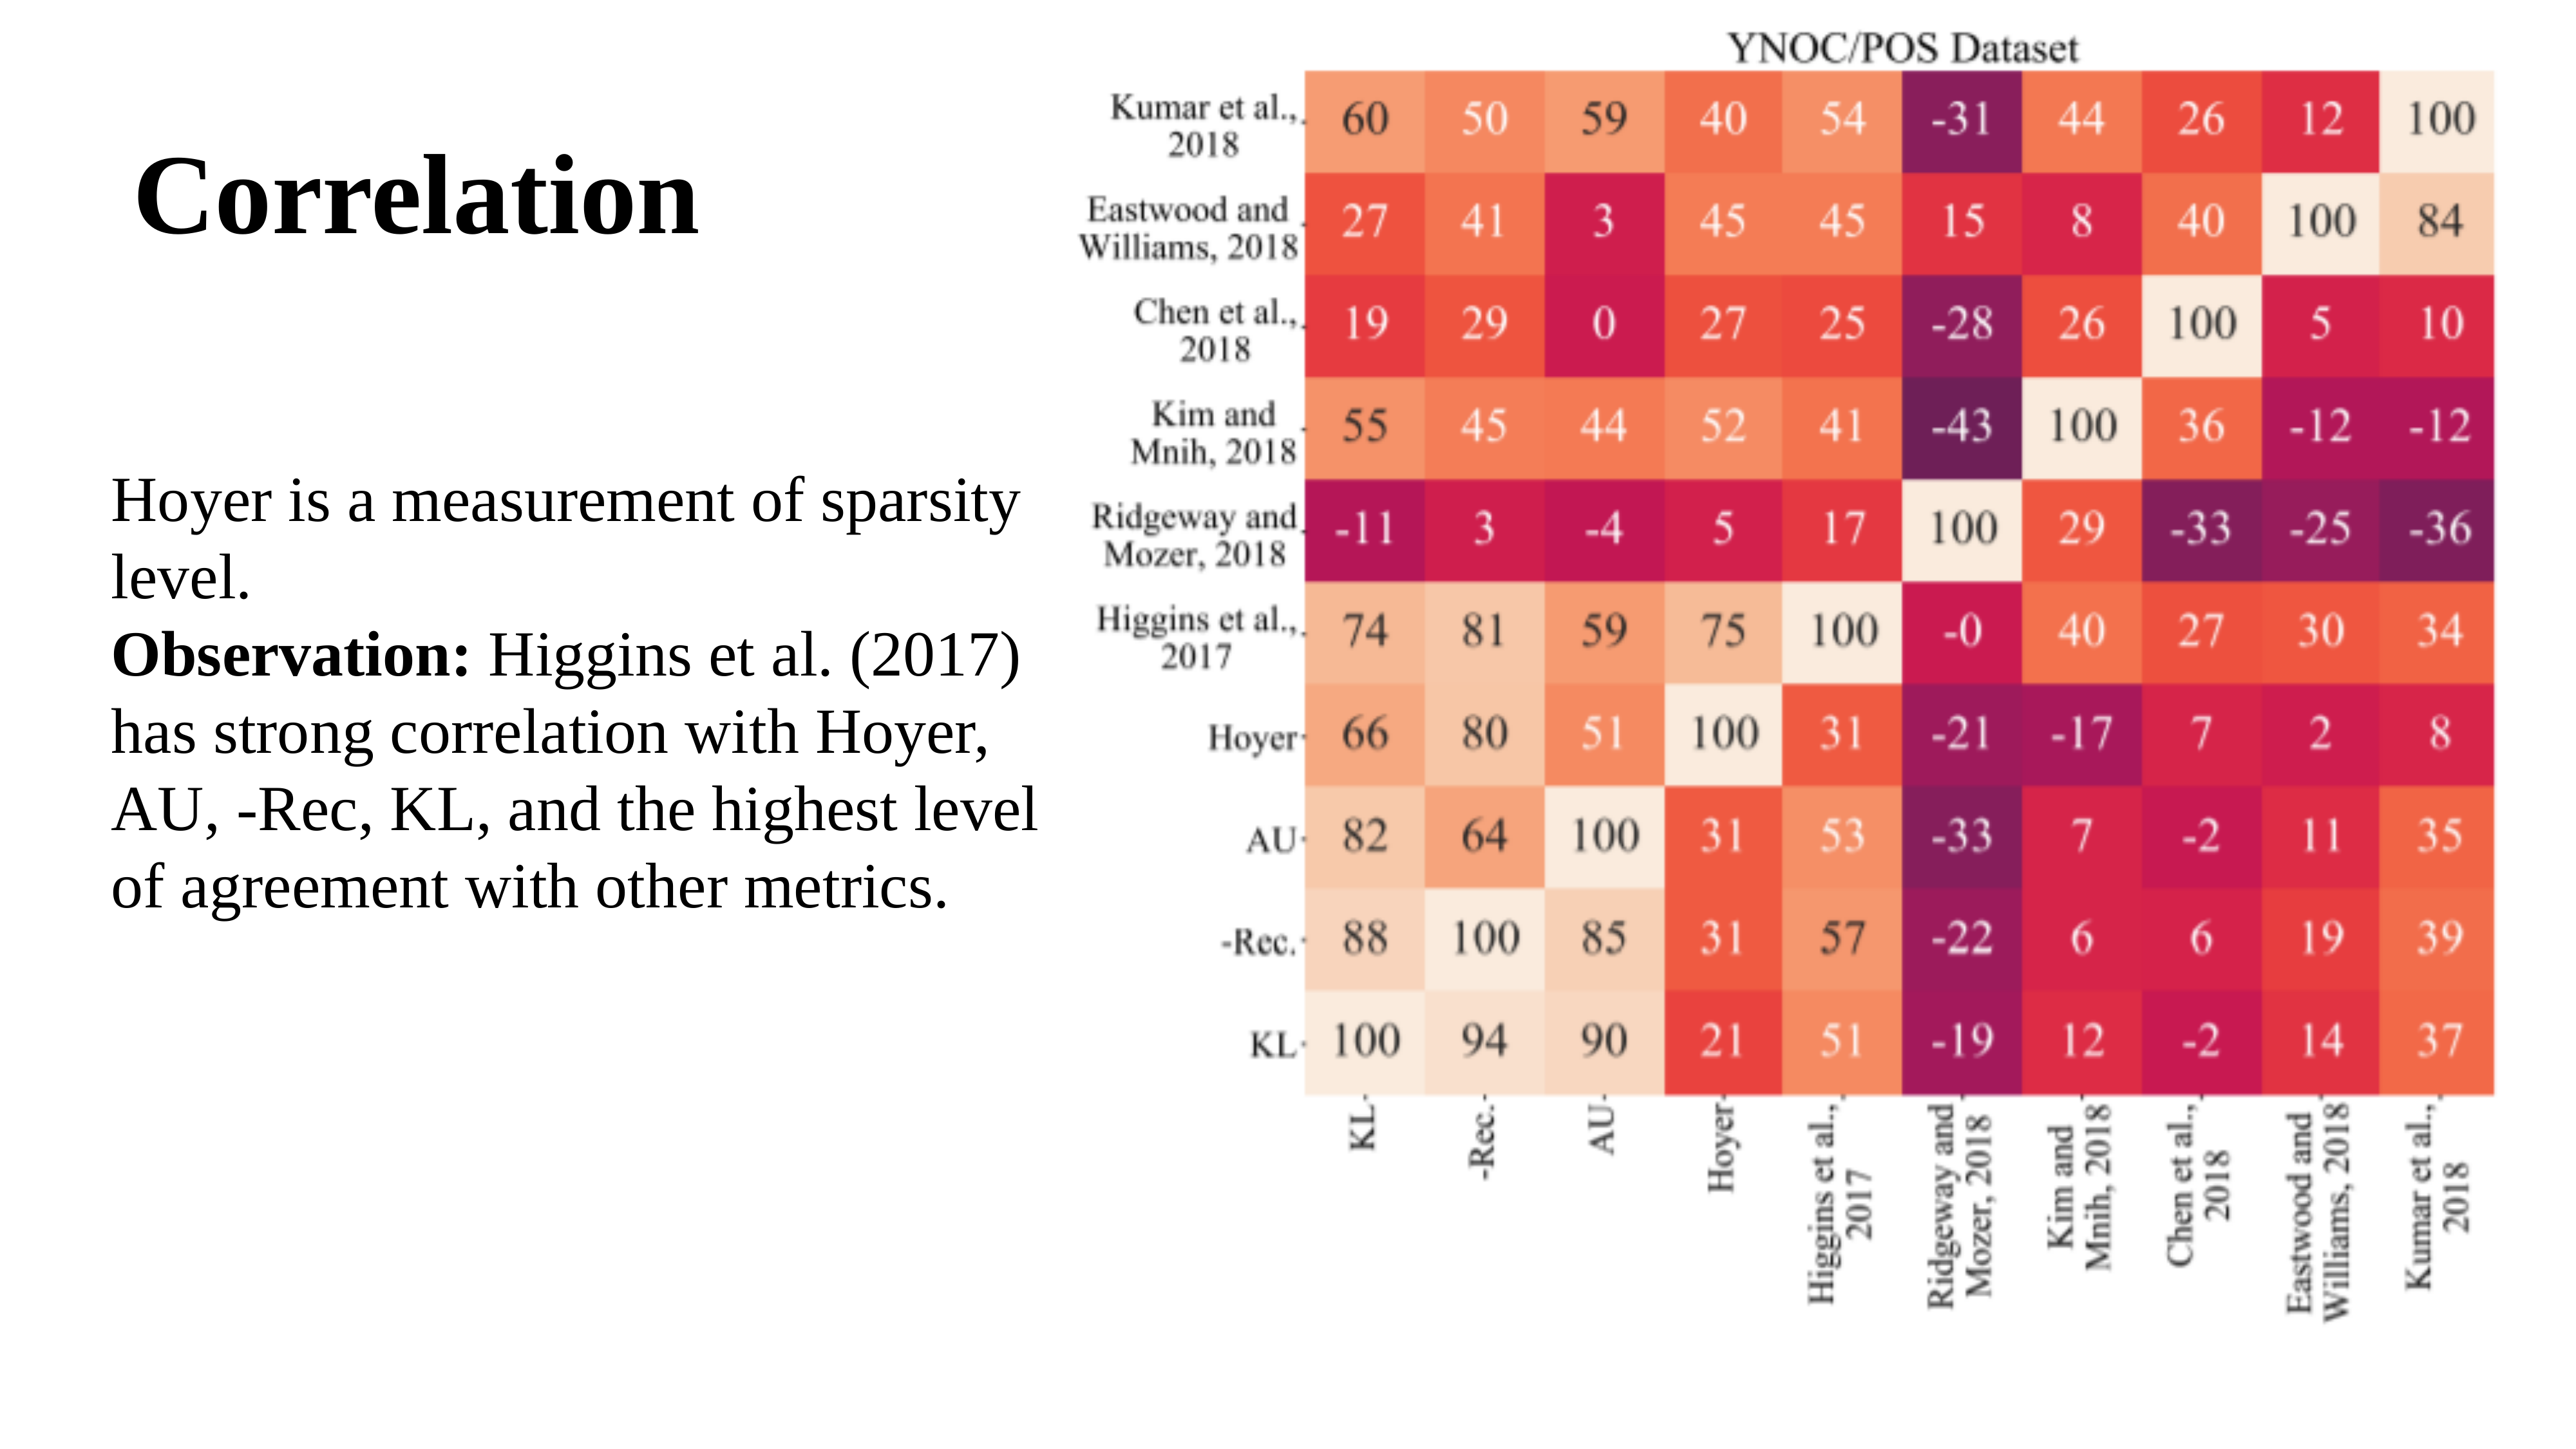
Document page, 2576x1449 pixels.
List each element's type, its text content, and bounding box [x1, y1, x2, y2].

title Correlation [127, 113, 1076, 266]
text_box Hoyer is a measurement of sparsity level. Observation: Higgins et al. (2017) has strong correlation with Hoyer, AU, -Rec, KL, and the highest level of agreement with other metrics. [106, 452, 1050, 925]
picture [1076, 23, 2510, 1338]
